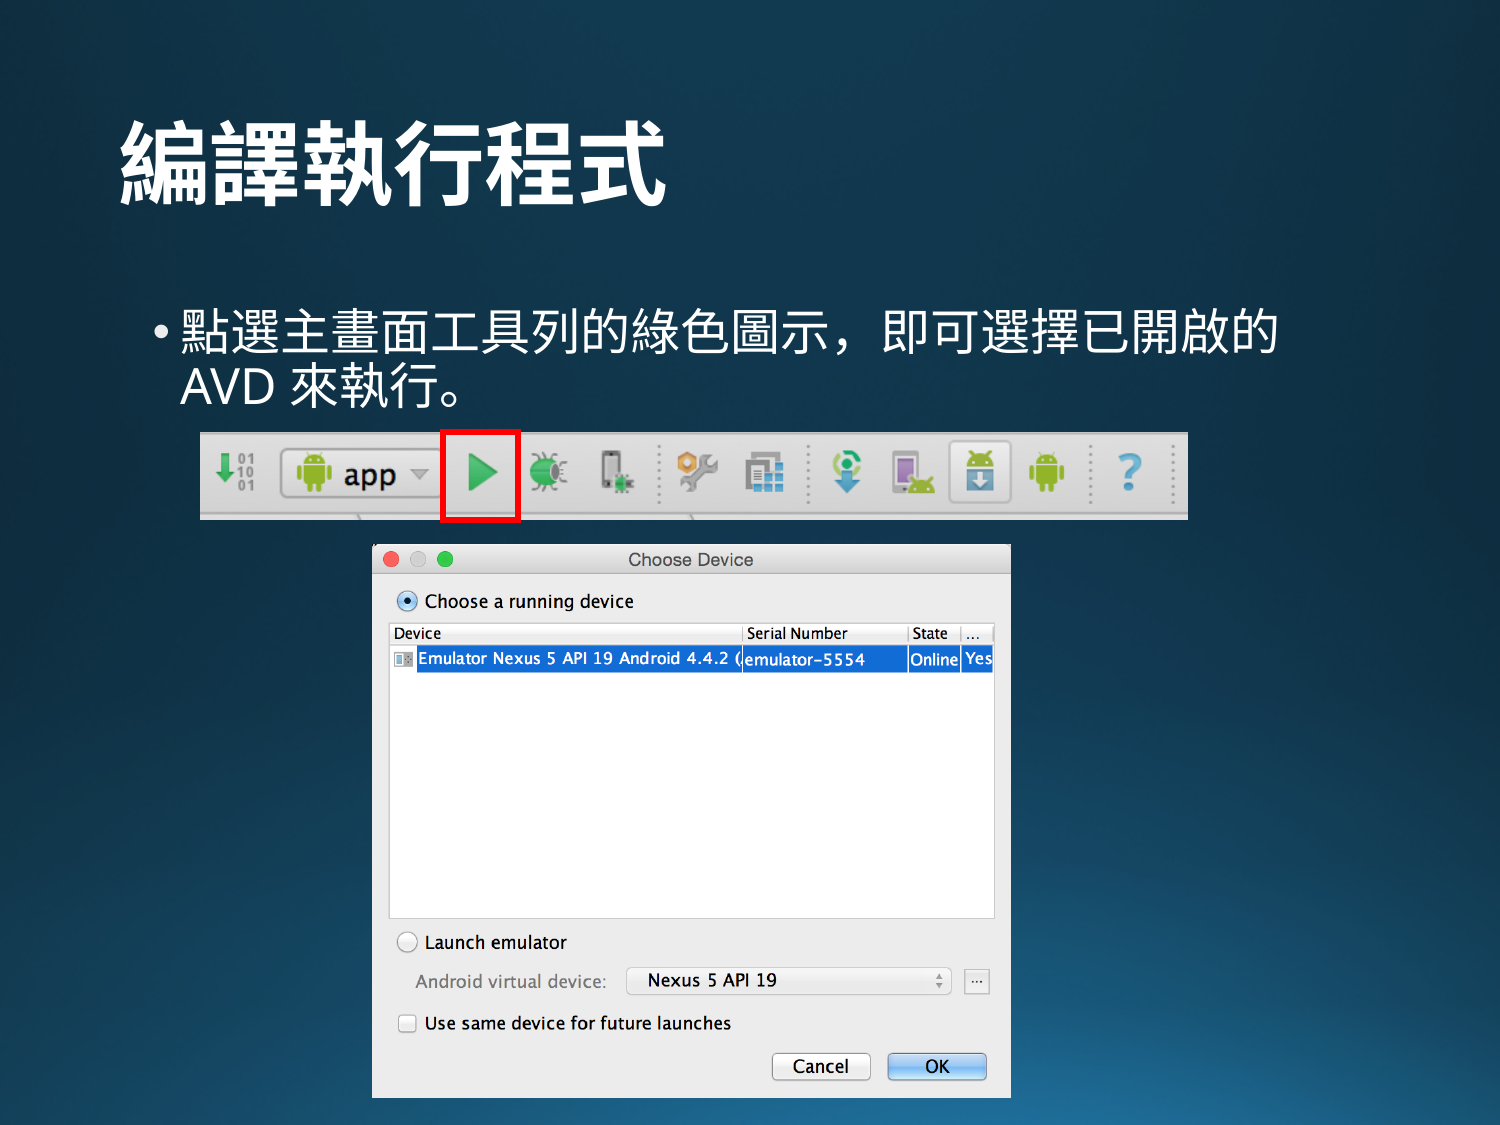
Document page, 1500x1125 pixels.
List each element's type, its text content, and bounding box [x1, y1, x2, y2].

picture [0, 0, 1500, 1125]
title 編譯執行程式 [103, 59, 1397, 278]
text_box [200, 432, 1188, 520]
list 點選主畫面工具列的綠色圖示，即可選擇已開啟的AVD來執行。 [137, 299, 1397, 1014]
